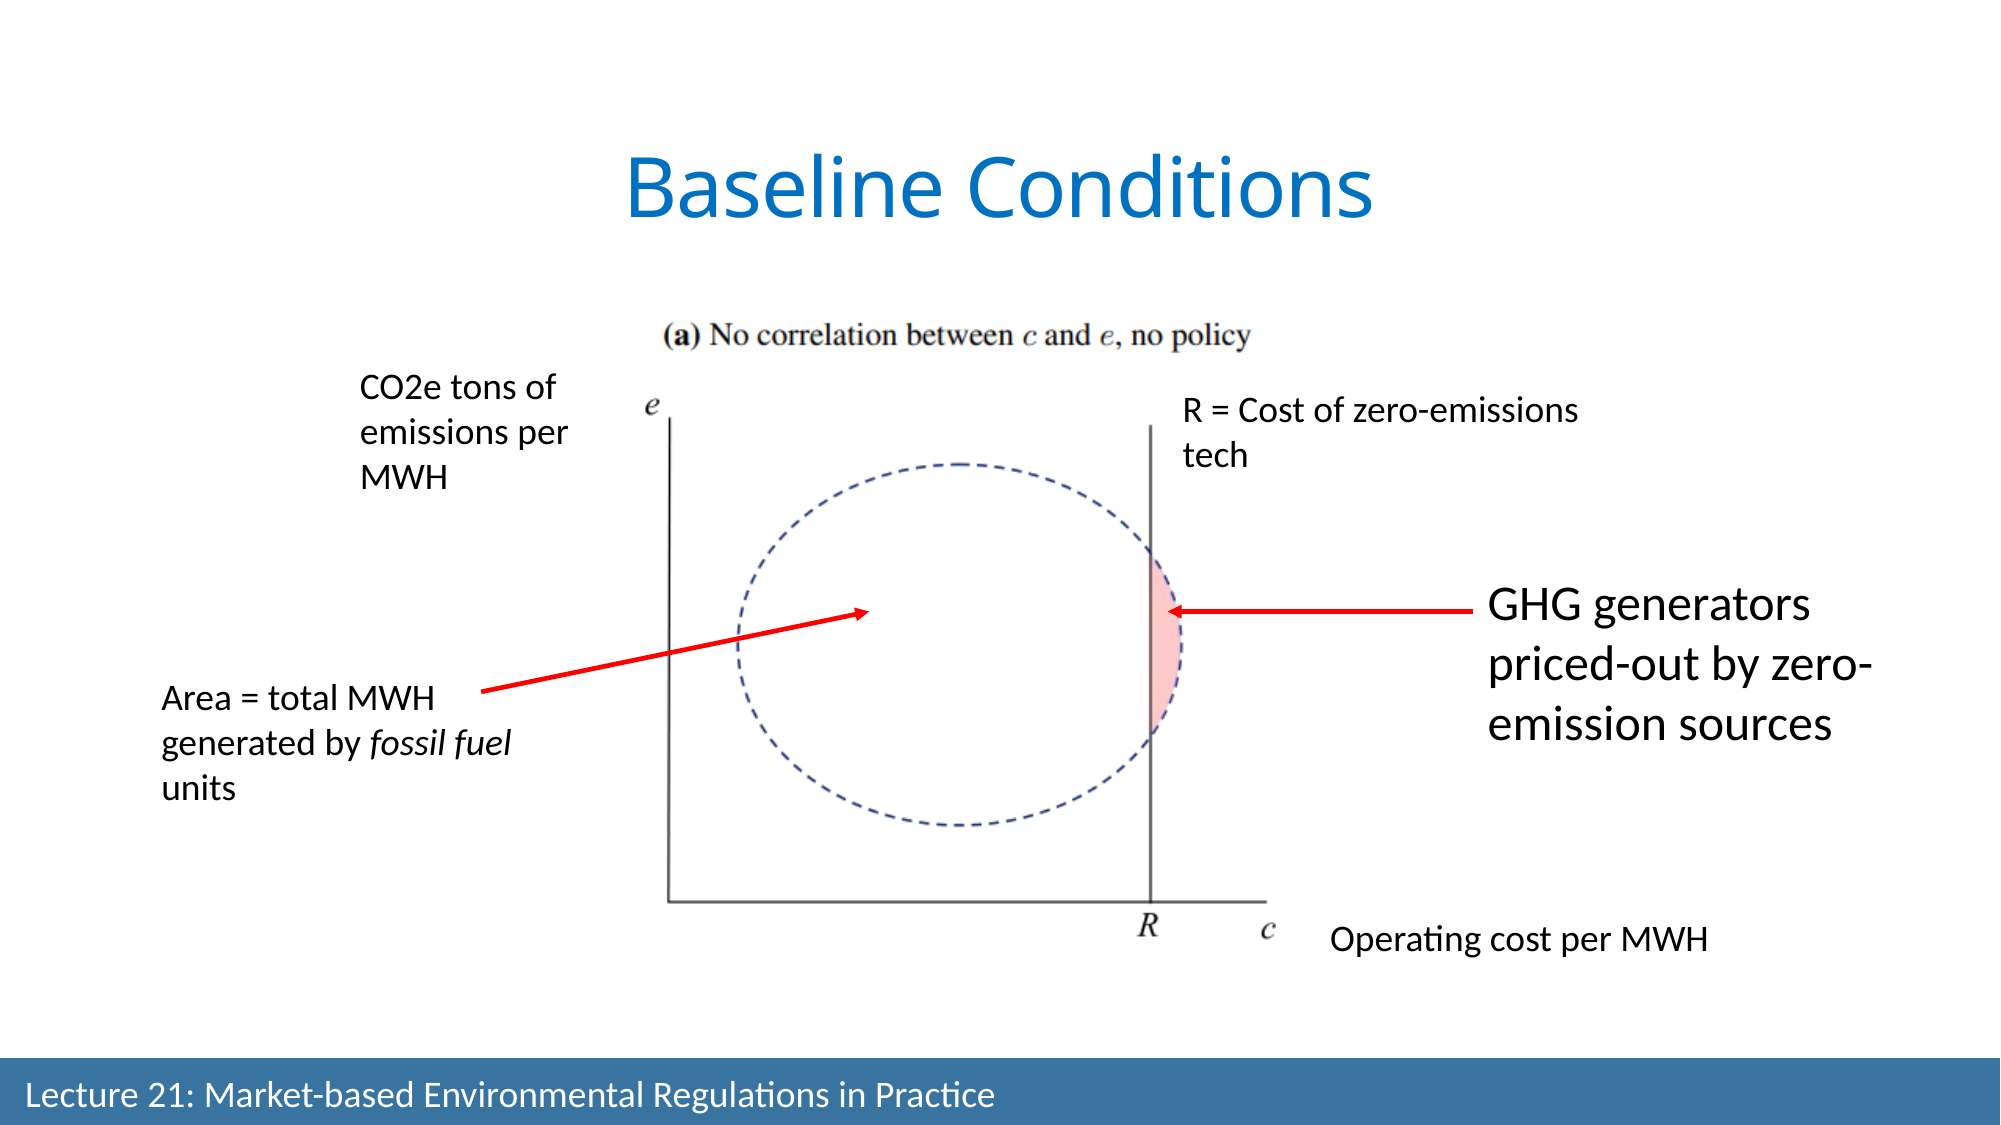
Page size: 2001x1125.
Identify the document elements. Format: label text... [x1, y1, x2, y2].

text_box GHG generators priced-out by zero-emission sources [1473, 563, 1935, 759]
text_box Operating cost per MWH [1315, 906, 1777, 967]
text_box CO2e tons of emissions per MWH [345, 354, 594, 505]
picture [608, 303, 1301, 968]
text_box [76, 355, 608, 530]
text_box R = Cost of zero-emissions tech [1301, 377, 1630, 483]
text_box Baseline Conditions [407, 0, 1593, 242]
text_box Area = total MWH generated by fossil fuel units [146, 665, 608, 815]
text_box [481, 611, 870, 692]
text_box [1301, 355, 1800, 530]
